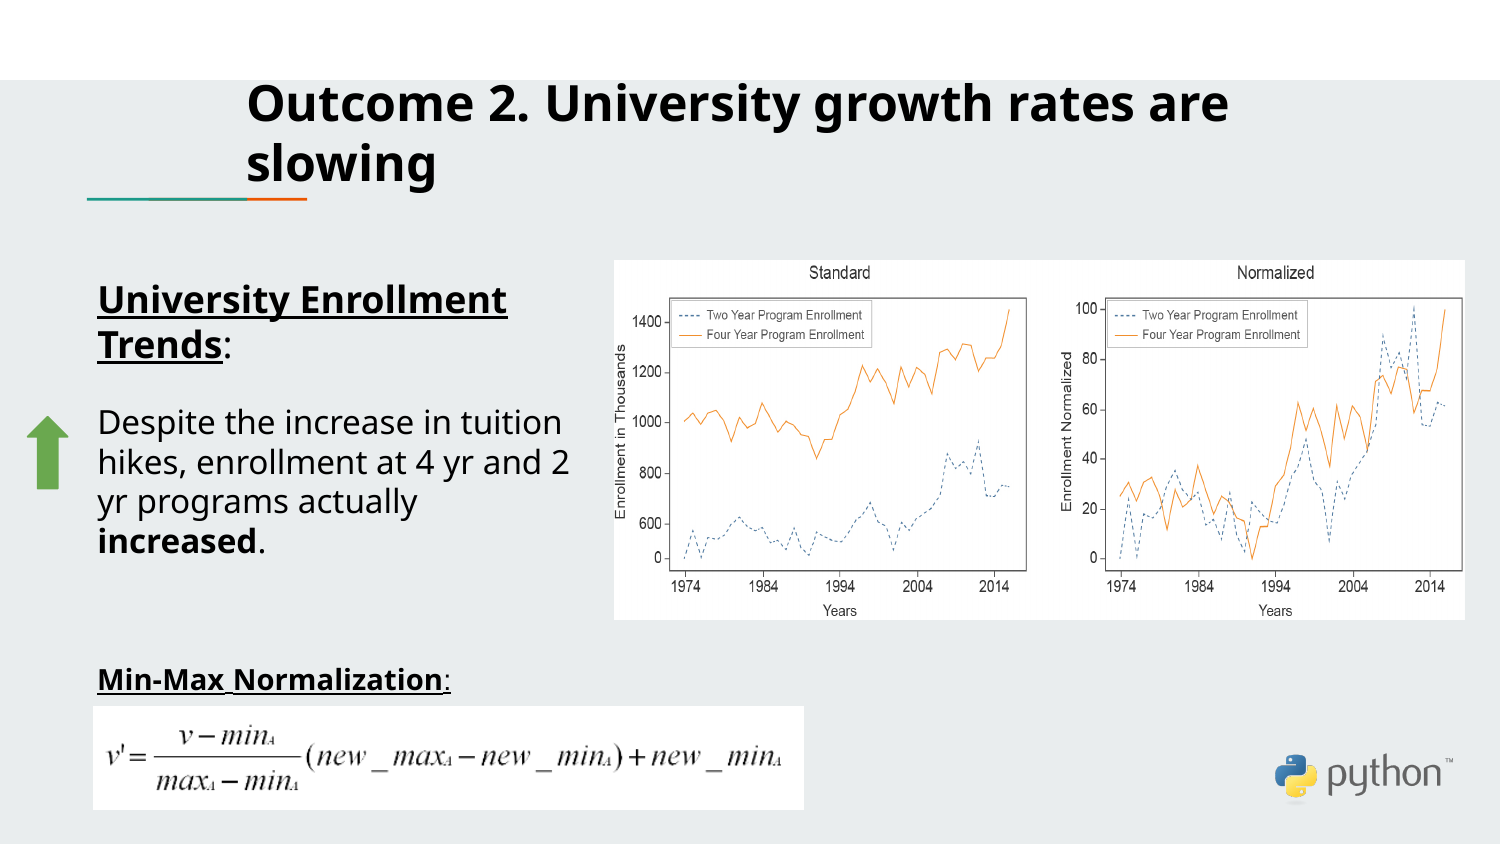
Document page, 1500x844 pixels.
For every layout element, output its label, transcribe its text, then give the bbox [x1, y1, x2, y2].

picture [1273, 751, 1468, 810]
picture [93, 706, 804, 810]
subtitle University Enrollment Trends: Despite the increase in tuition hikes, enrollment at 4 yr and 2 yr programs actually increased. [82, 260, 591, 571]
text_box [27, 416, 68, 489]
picture [604, 260, 1466, 621]
text_box Outcome 2. University growth rates are slowing [231, 52, 1375, 210]
text_box Min-Max Normalization: [82, 646, 476, 730]
